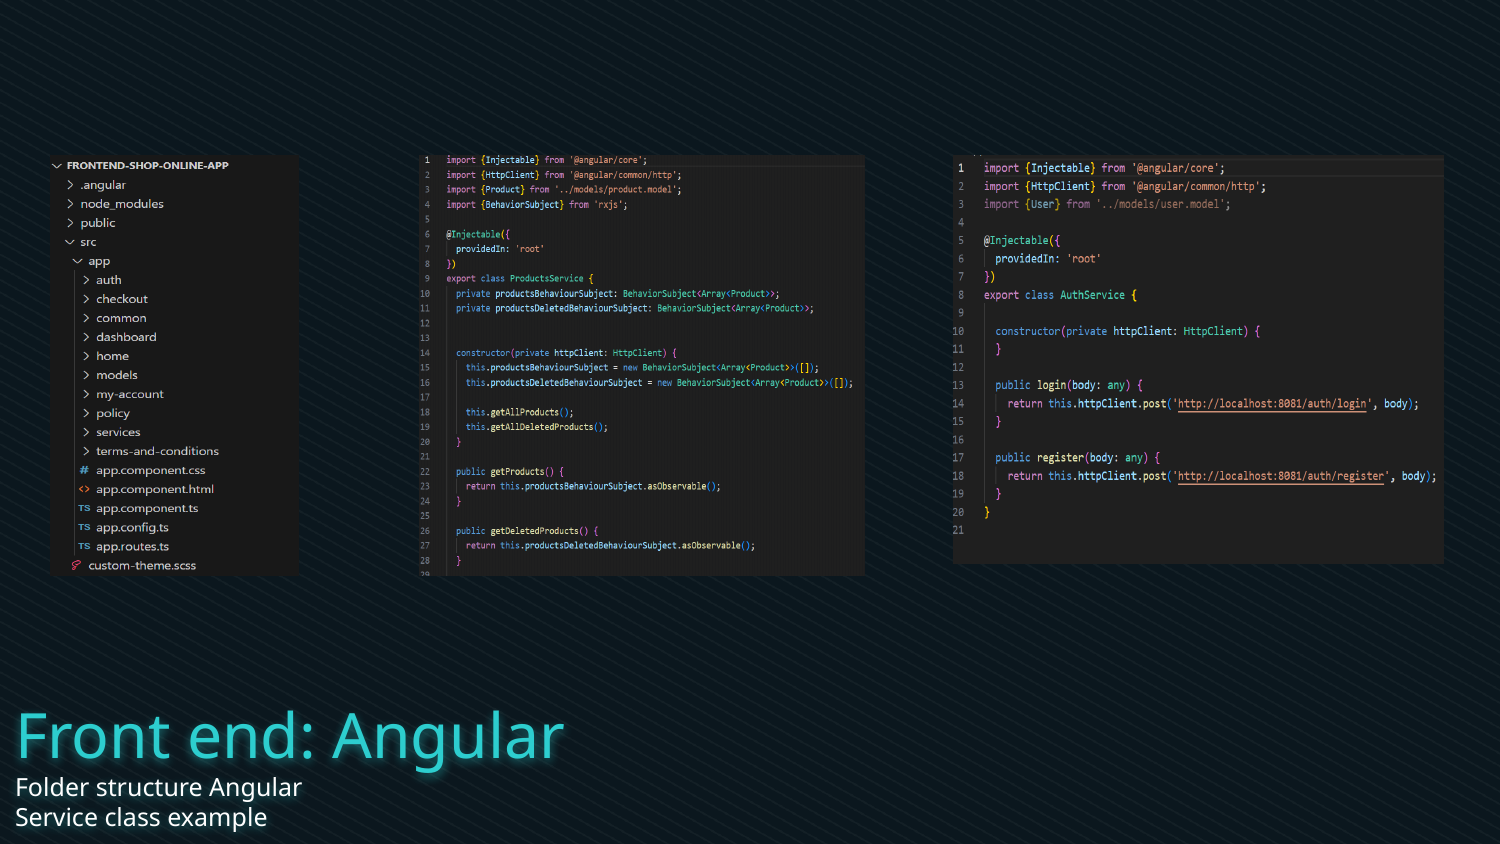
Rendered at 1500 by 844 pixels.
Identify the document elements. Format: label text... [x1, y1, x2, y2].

title Front end: Angular Folder structure Angular Service class example [0, 681, 1264, 844]
picture [418, 155, 865, 576]
picture [952, 155, 1444, 564]
picture [50, 155, 299, 576]
